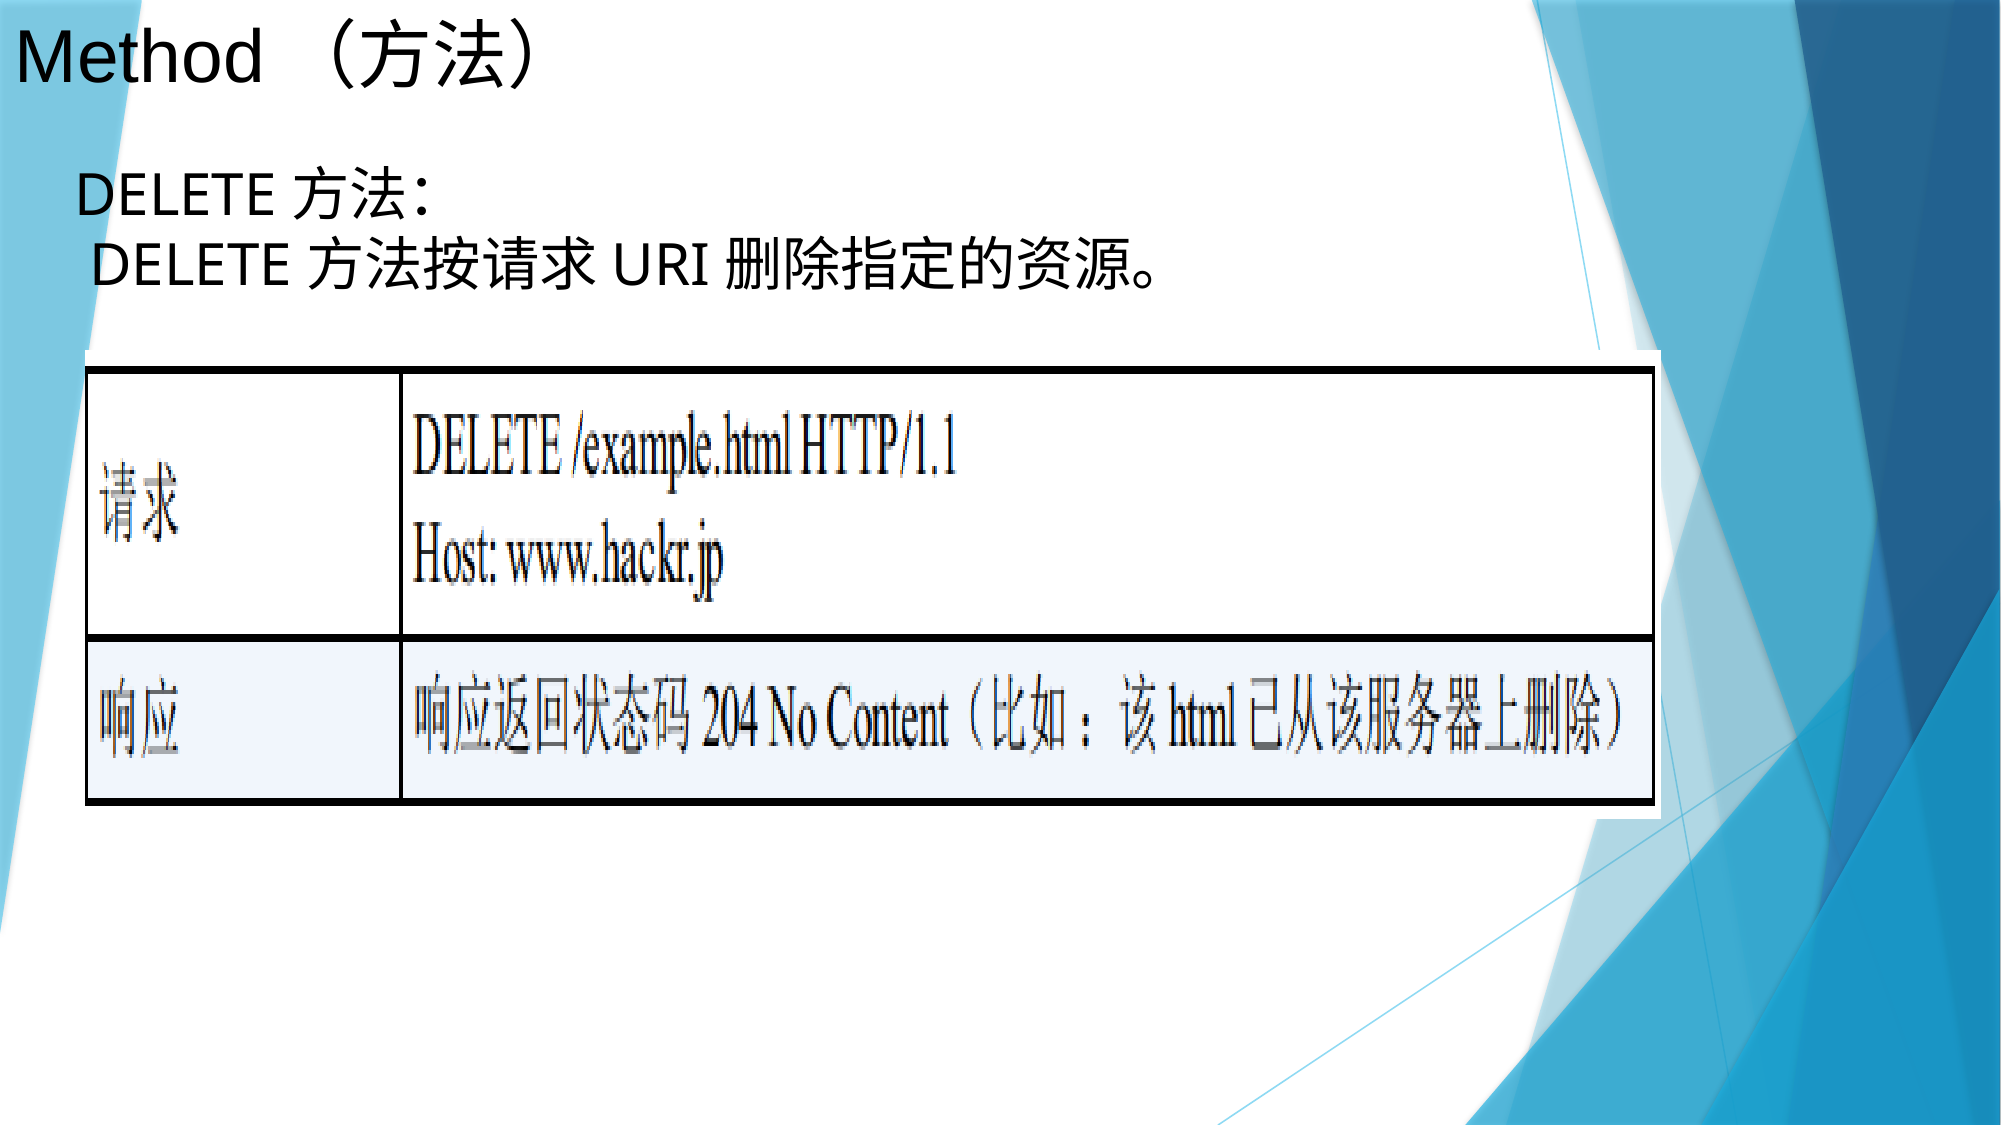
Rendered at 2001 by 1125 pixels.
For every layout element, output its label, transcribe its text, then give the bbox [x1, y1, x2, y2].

text_box DELETE方法： DELETE方法按请求URI删除指定的资源。 [59, 149, 1941, 305]
picture [85, 349, 1662, 819]
text_box Method（方法） [0, 0, 2000, 105]
